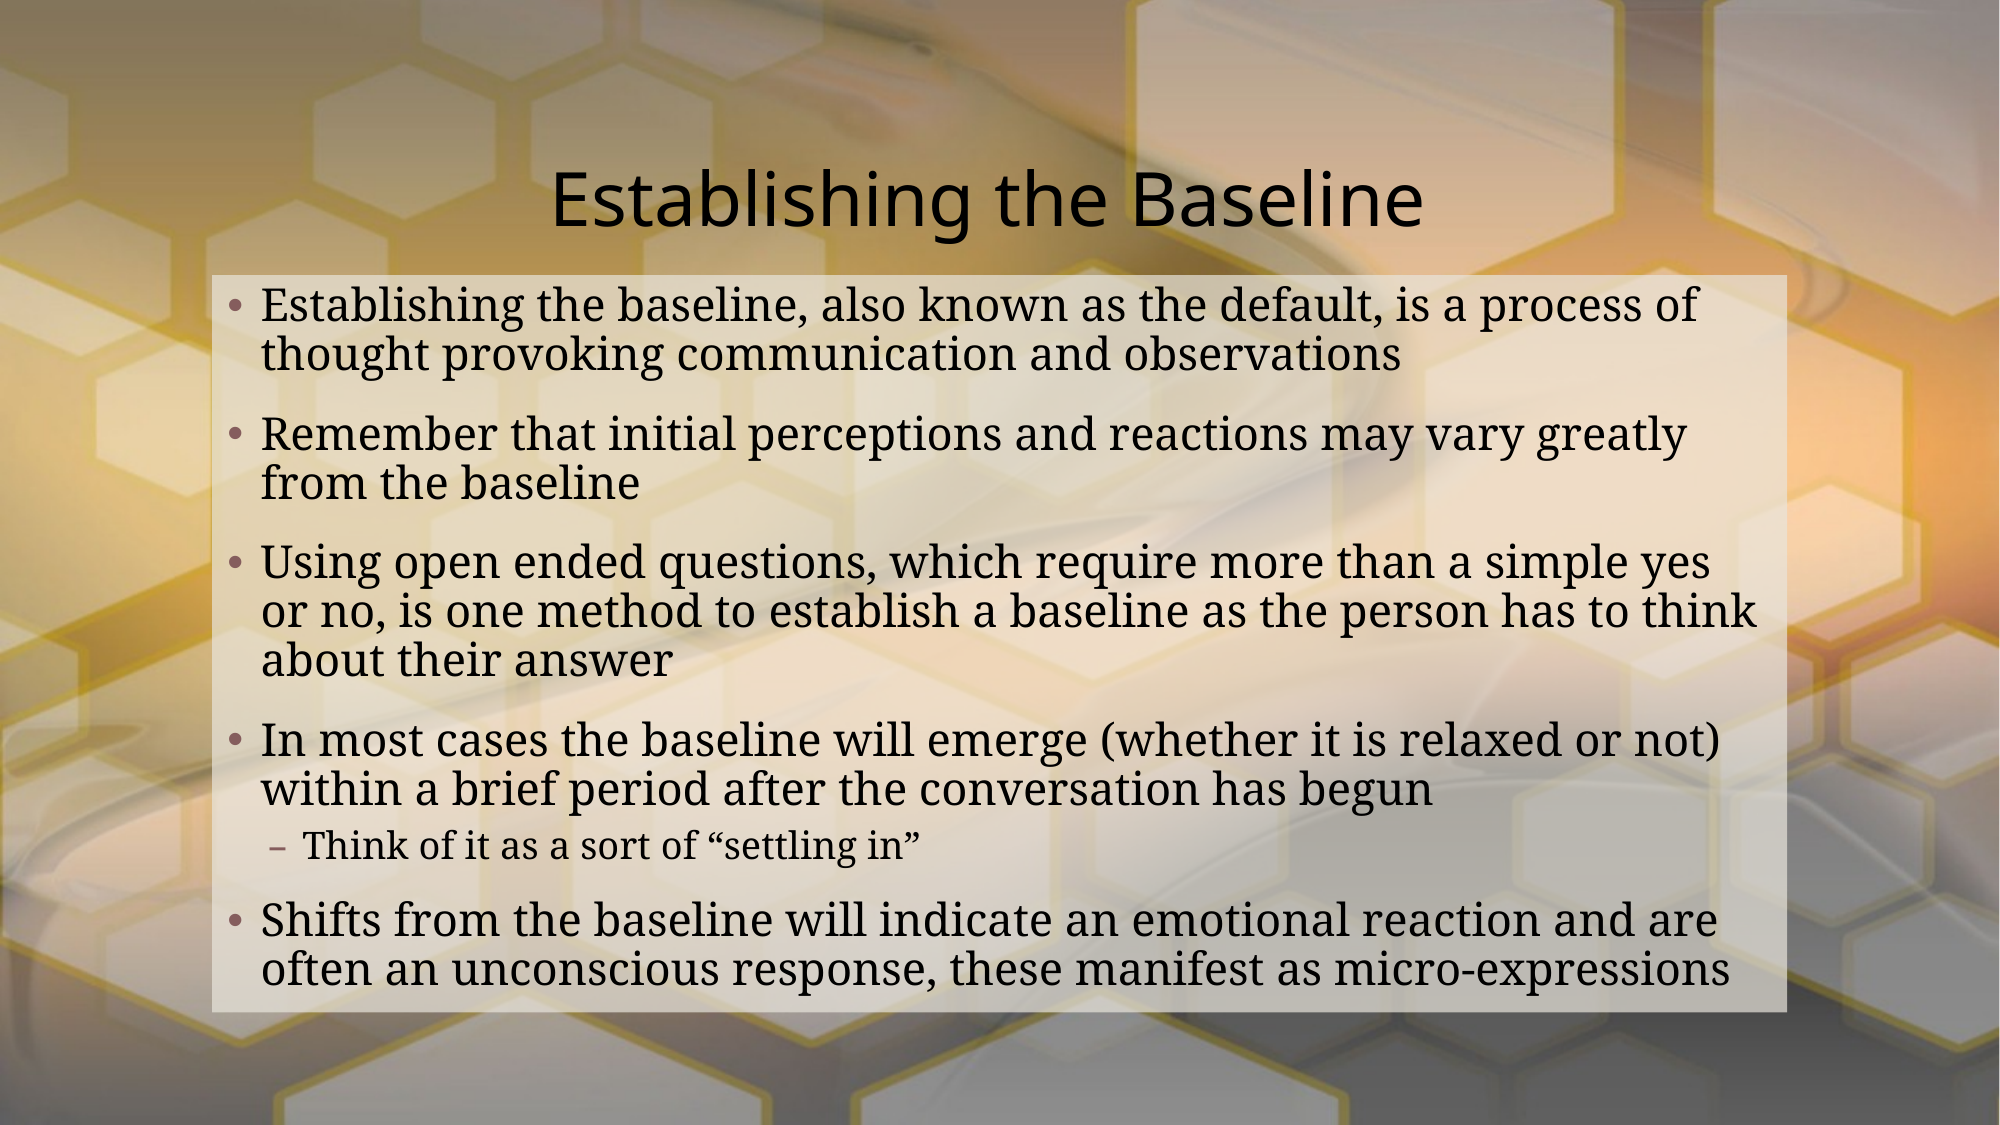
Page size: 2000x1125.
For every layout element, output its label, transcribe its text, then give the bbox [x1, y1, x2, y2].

picture [0, 0, 2000, 1125]
title Establishing the Baseline [212, 62, 1788, 250]
list Establishing the baseline, also known as the default, is a process of thought provoking communication and observations Remember that initial perceptions and reactions may vary greatly from the baseline Using open ended questions, which require more than a simple yes or no, is one method to establish a baseline as the person has to think about their answer In most cases the baseline will emerge (whether it is relaxed or not) within a brief period after the conversation has begun Think of it as a sort of “settling in” Shifts from the baseline will indicate an emotional reaction and are often an unconscious response, these manifest as micro-expressions [212, 275, 1788, 1013]
